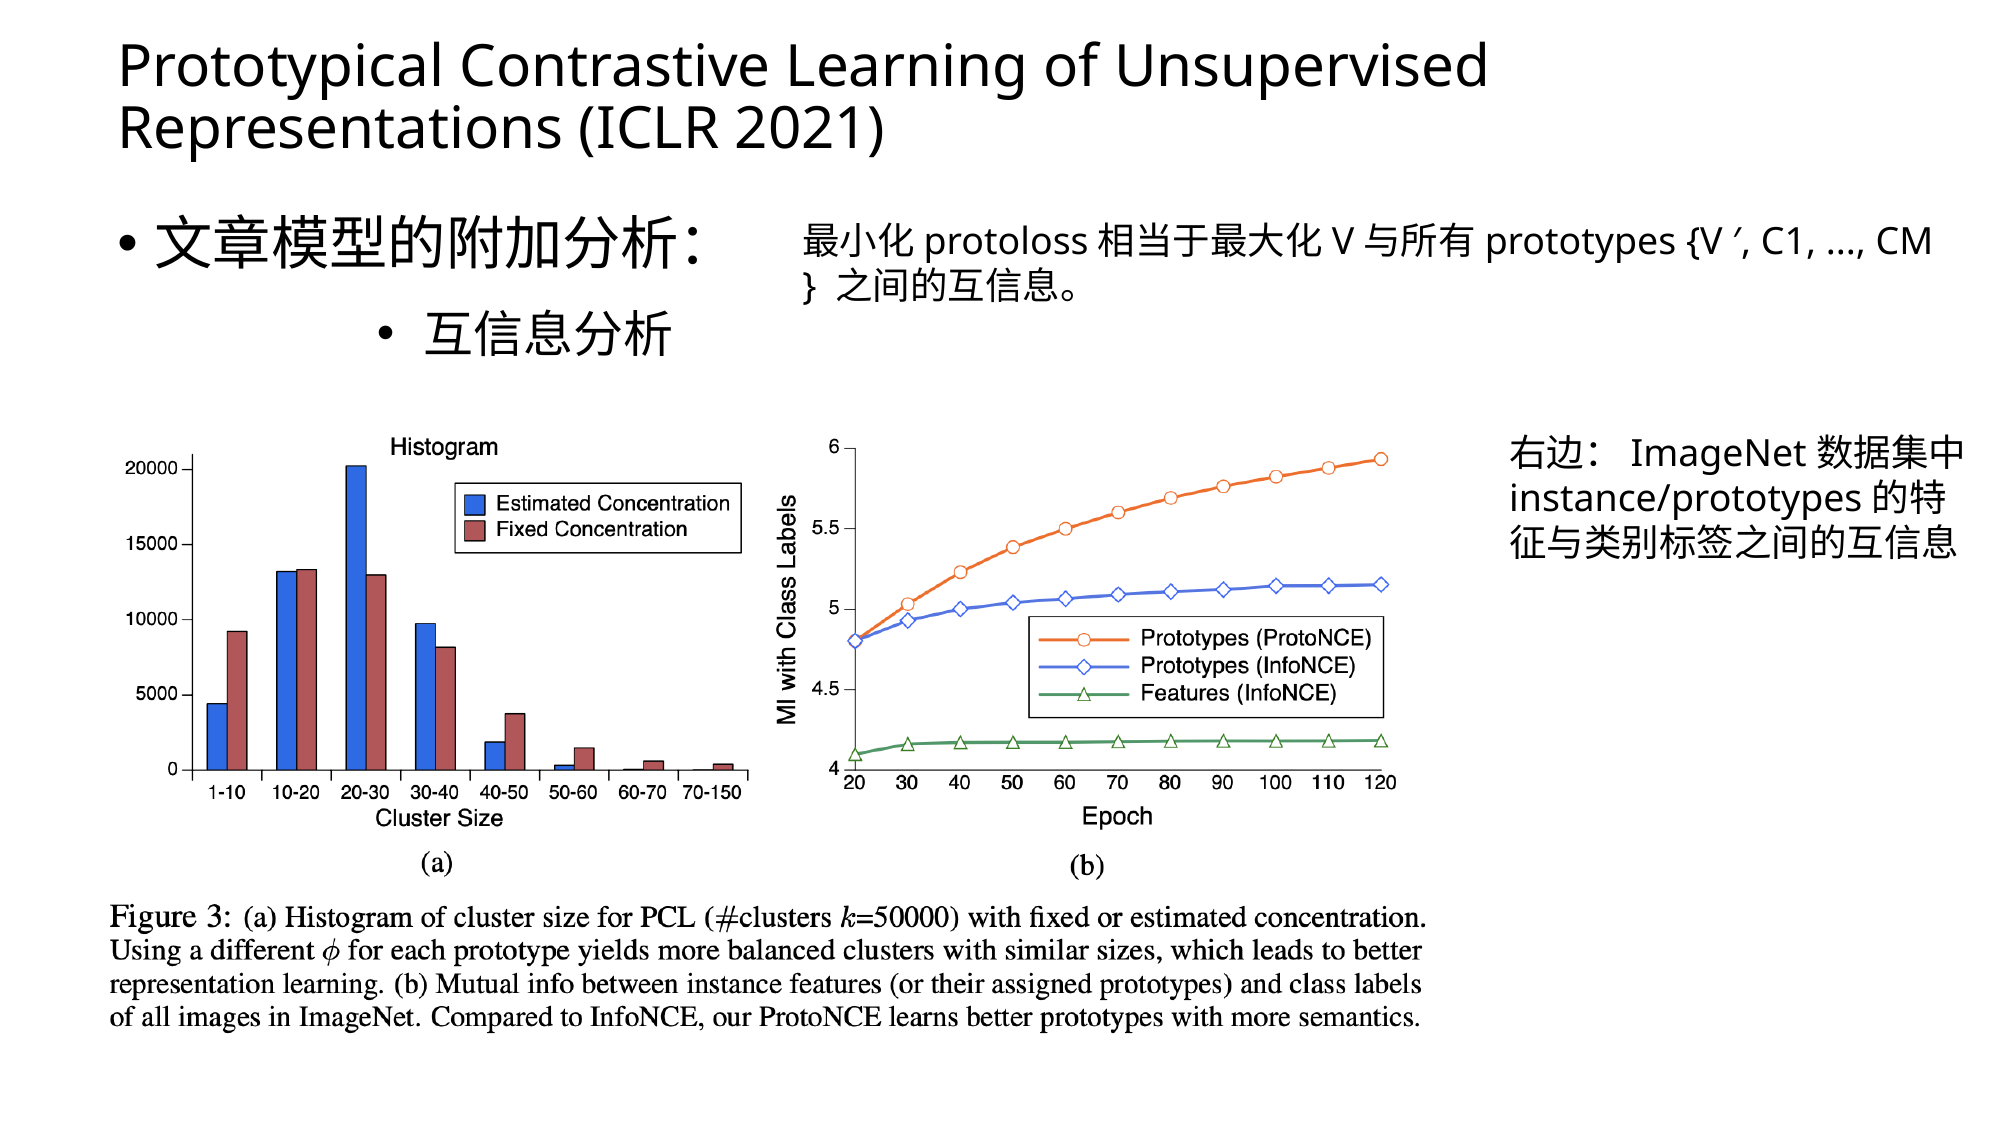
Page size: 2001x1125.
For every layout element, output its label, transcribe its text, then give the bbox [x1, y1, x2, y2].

picture [78, 408, 1436, 1044]
title Prototypical Contrastive Learning of Unsupervised Representations (ICLR 2021) [102, 0, 1828, 208]
text_box 右边：ImageNet数据集中instance/prototypes的特征与类别标签之间的互信息 [1494, 421, 1983, 571]
list 文章模型的附加分析： [102, 208, 1828, 922]
text_box 互信息分析 [287, 294, 1288, 370]
text_box 最小化protoloss相当于最大化V与所有prototypes {V ′, C1, ..., CM } 之间的互信息。 [787, 210, 1957, 360]
